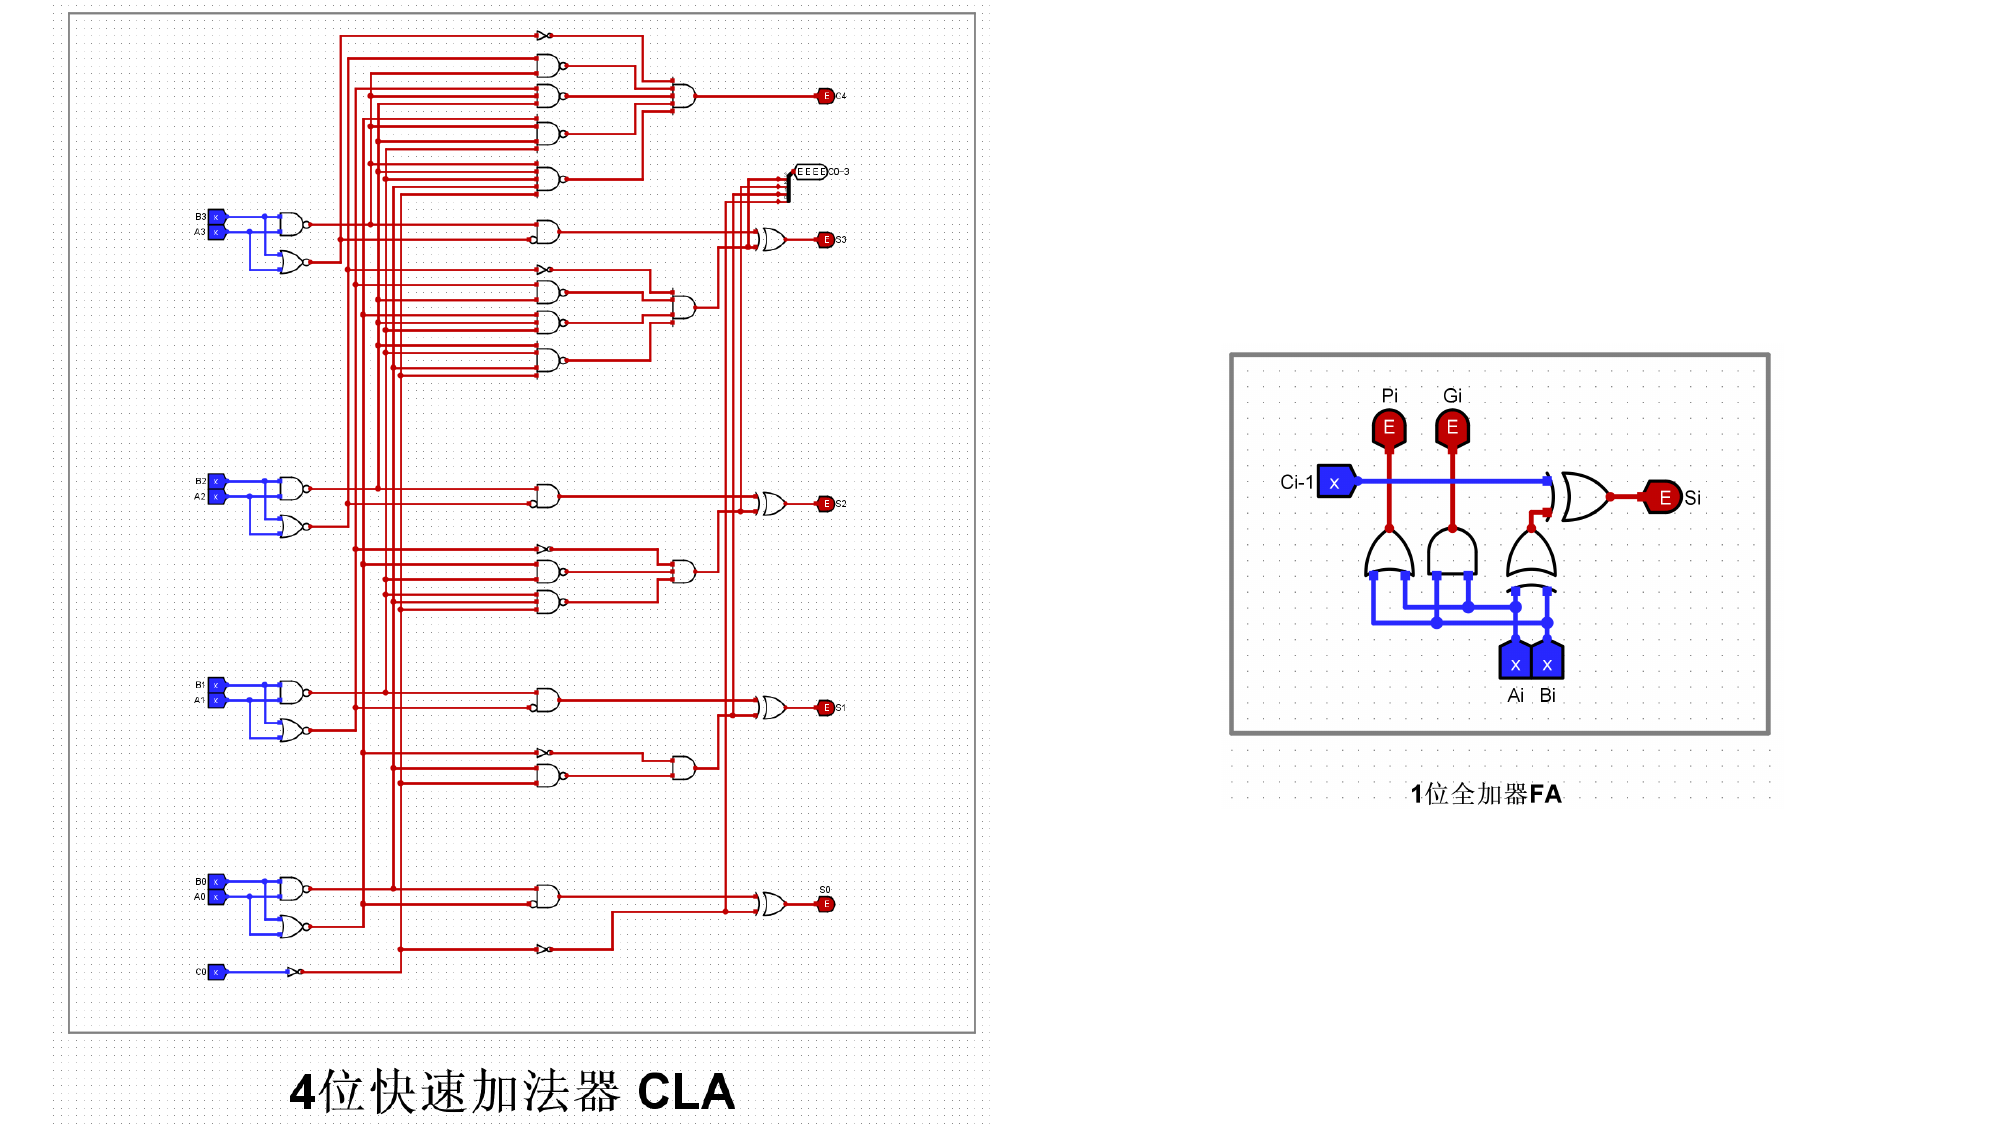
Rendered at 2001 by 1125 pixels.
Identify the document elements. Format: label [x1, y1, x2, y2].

picture [1221, 343, 1784, 809]
picture [52, 0, 990, 1125]
